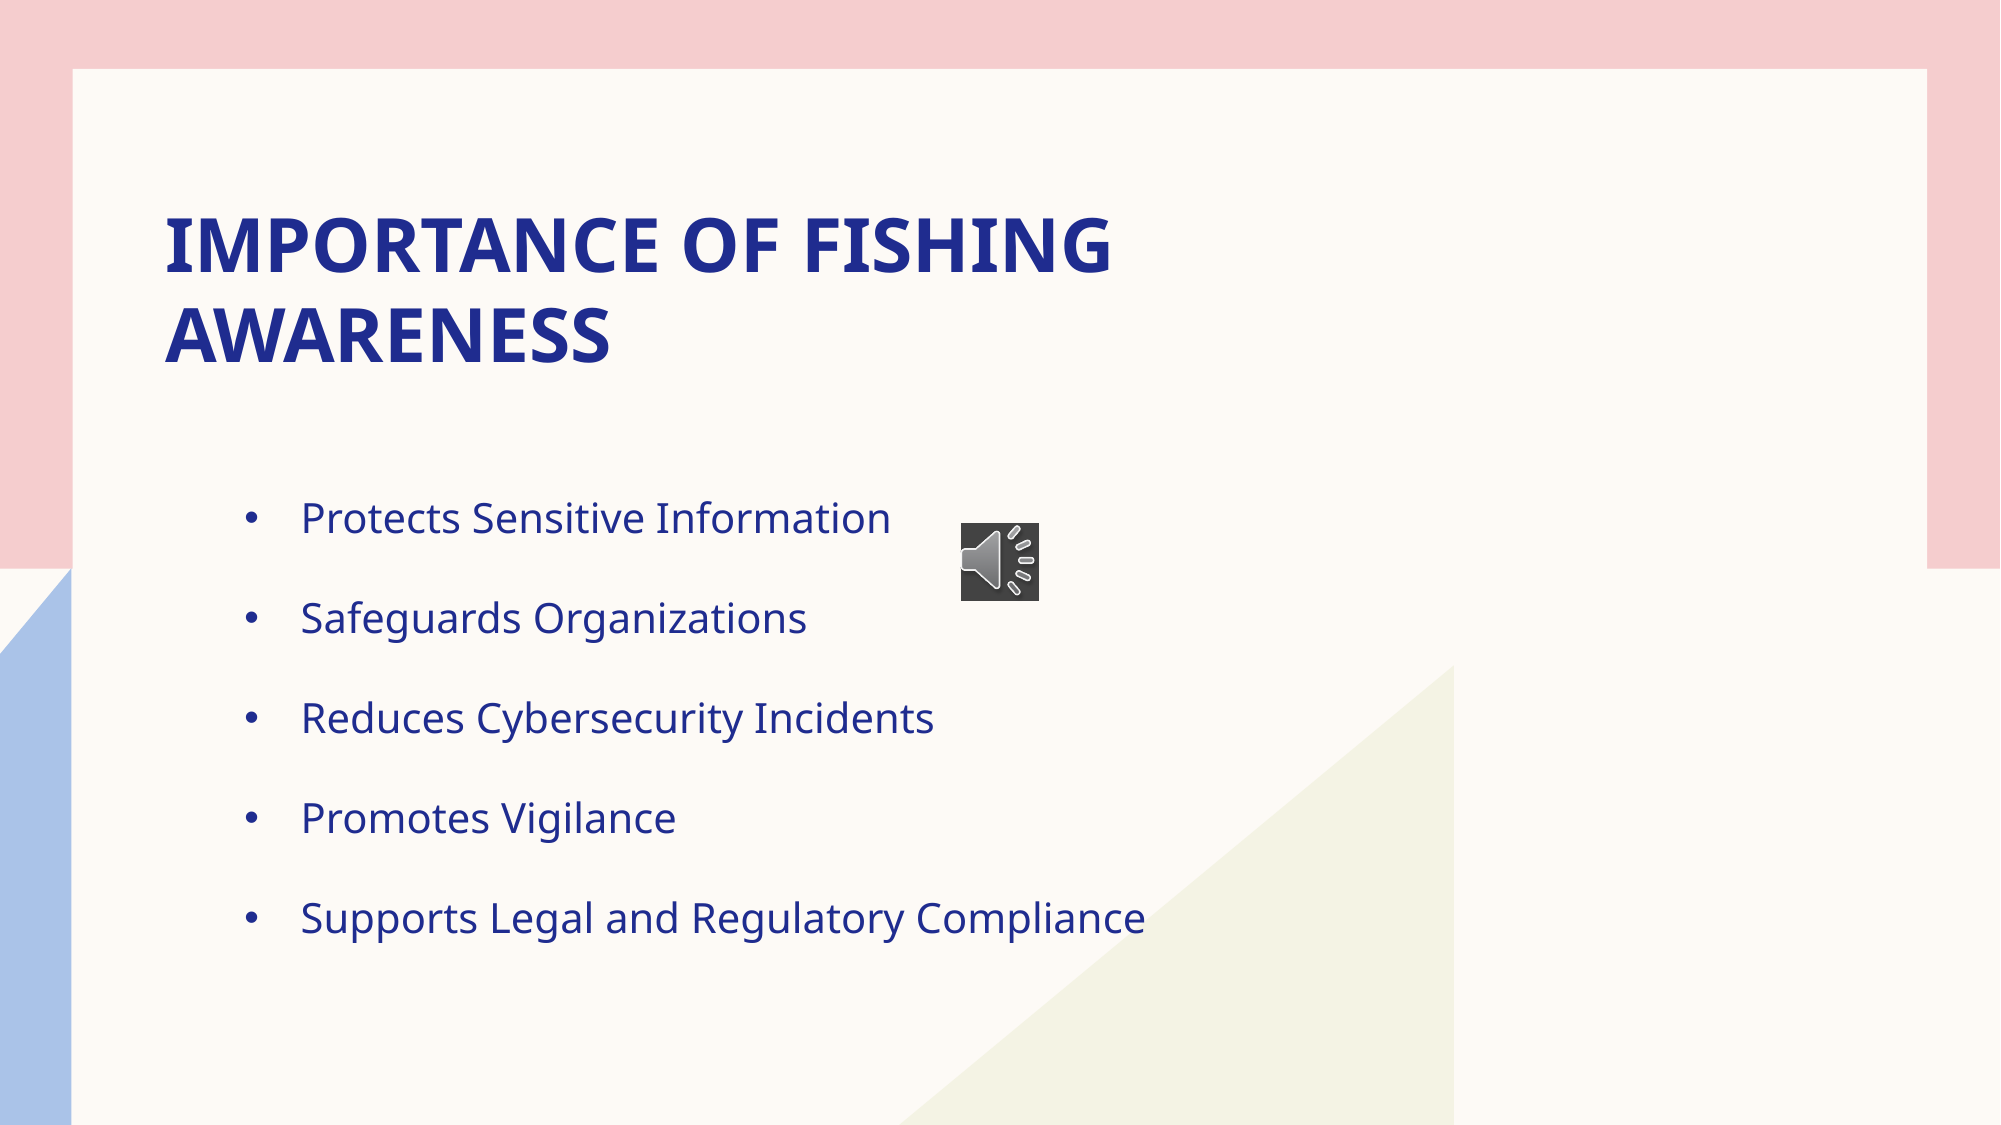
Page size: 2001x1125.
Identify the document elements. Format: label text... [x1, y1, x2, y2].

list Protects Sensitive Information Safeguards Organizations Reduces Cybersecurity Incidents Promotes Vigilance Supports Legal and Regulatory Compliance [229, 441, 2000, 952]
title Importance of fishing awareness [150, 173, 1185, 378]
picture [959, 522, 1040, 603]
